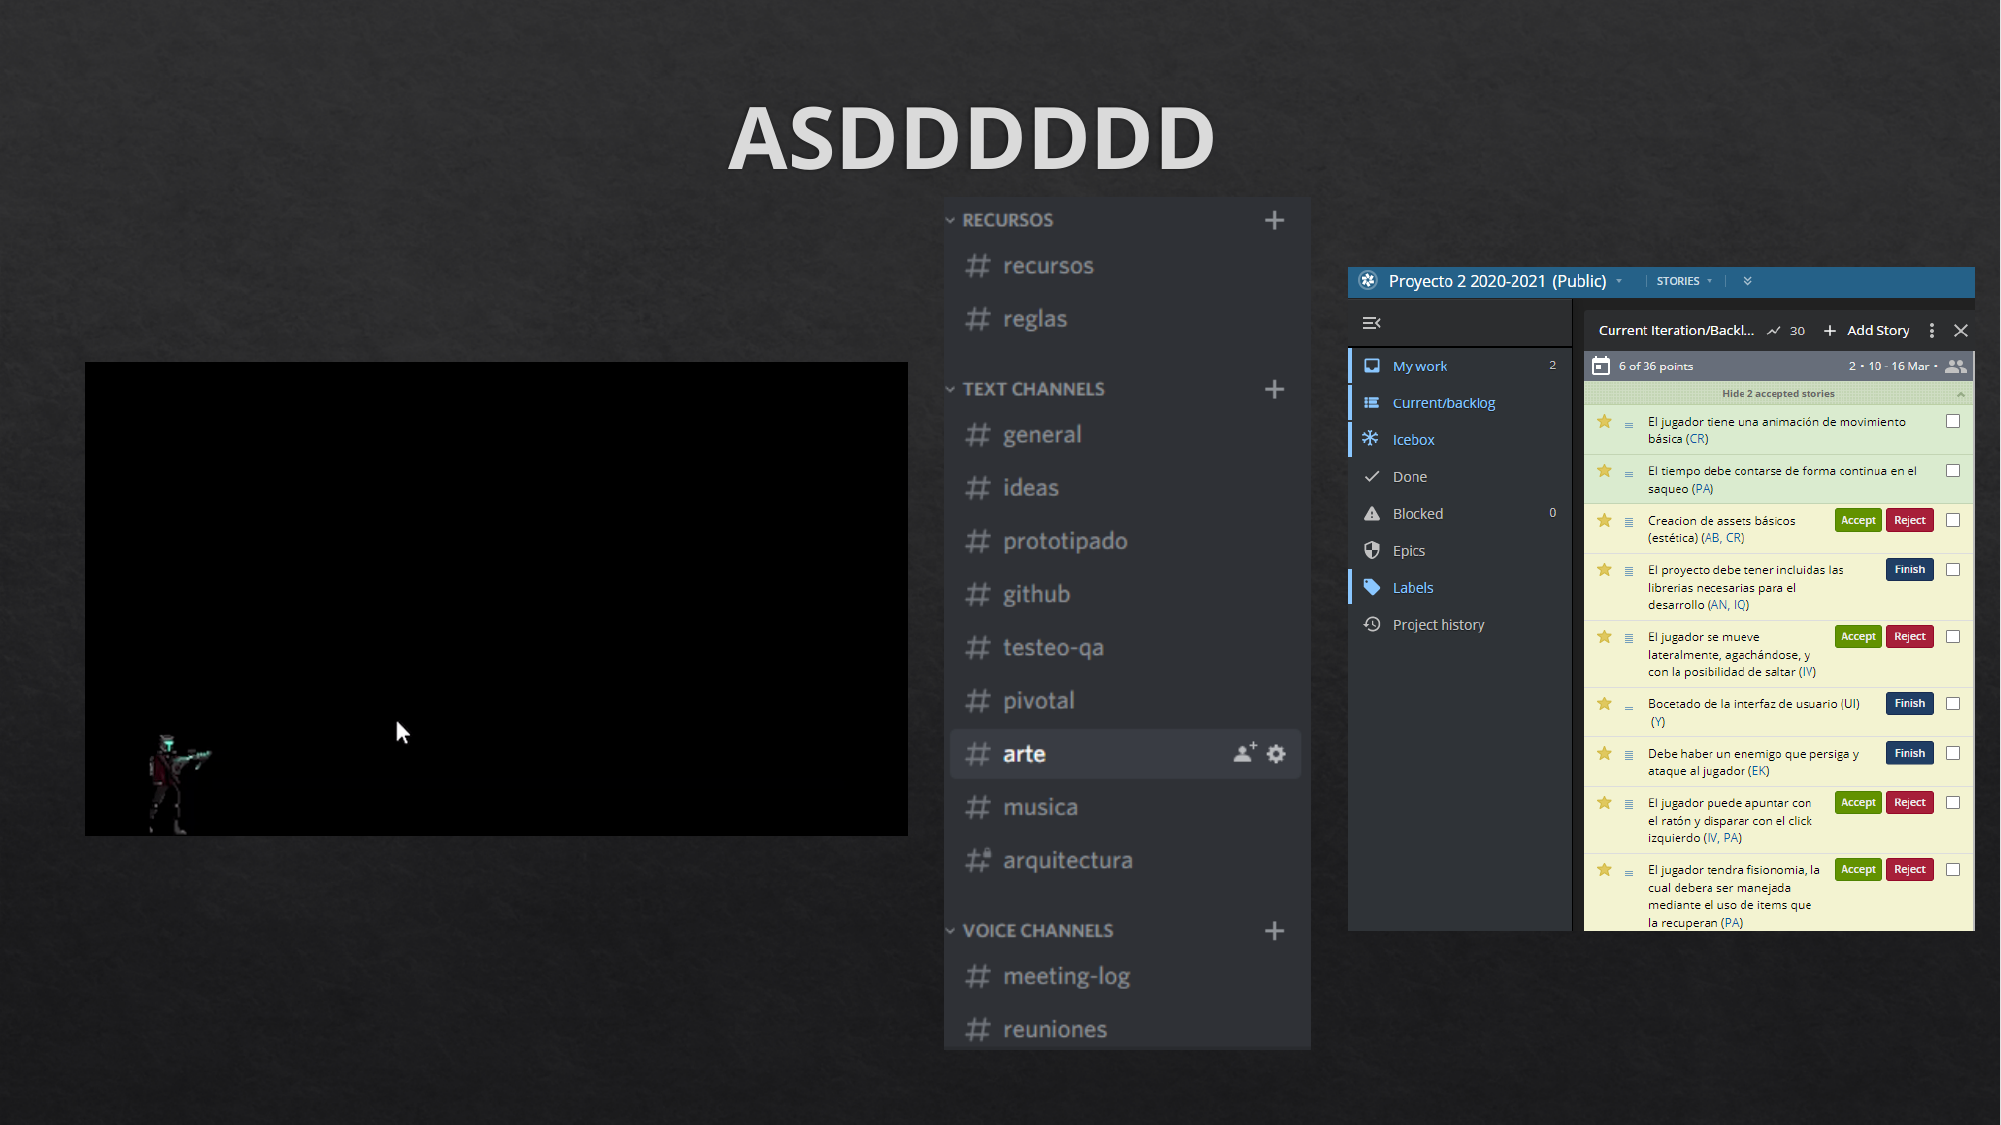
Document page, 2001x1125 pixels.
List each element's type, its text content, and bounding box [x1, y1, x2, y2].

picture [944, 197, 1311, 1050]
subtitle ASDDDDDD [285, 75, 1662, 248]
picture [84, 361, 908, 837]
picture [1347, 267, 1976, 932]
